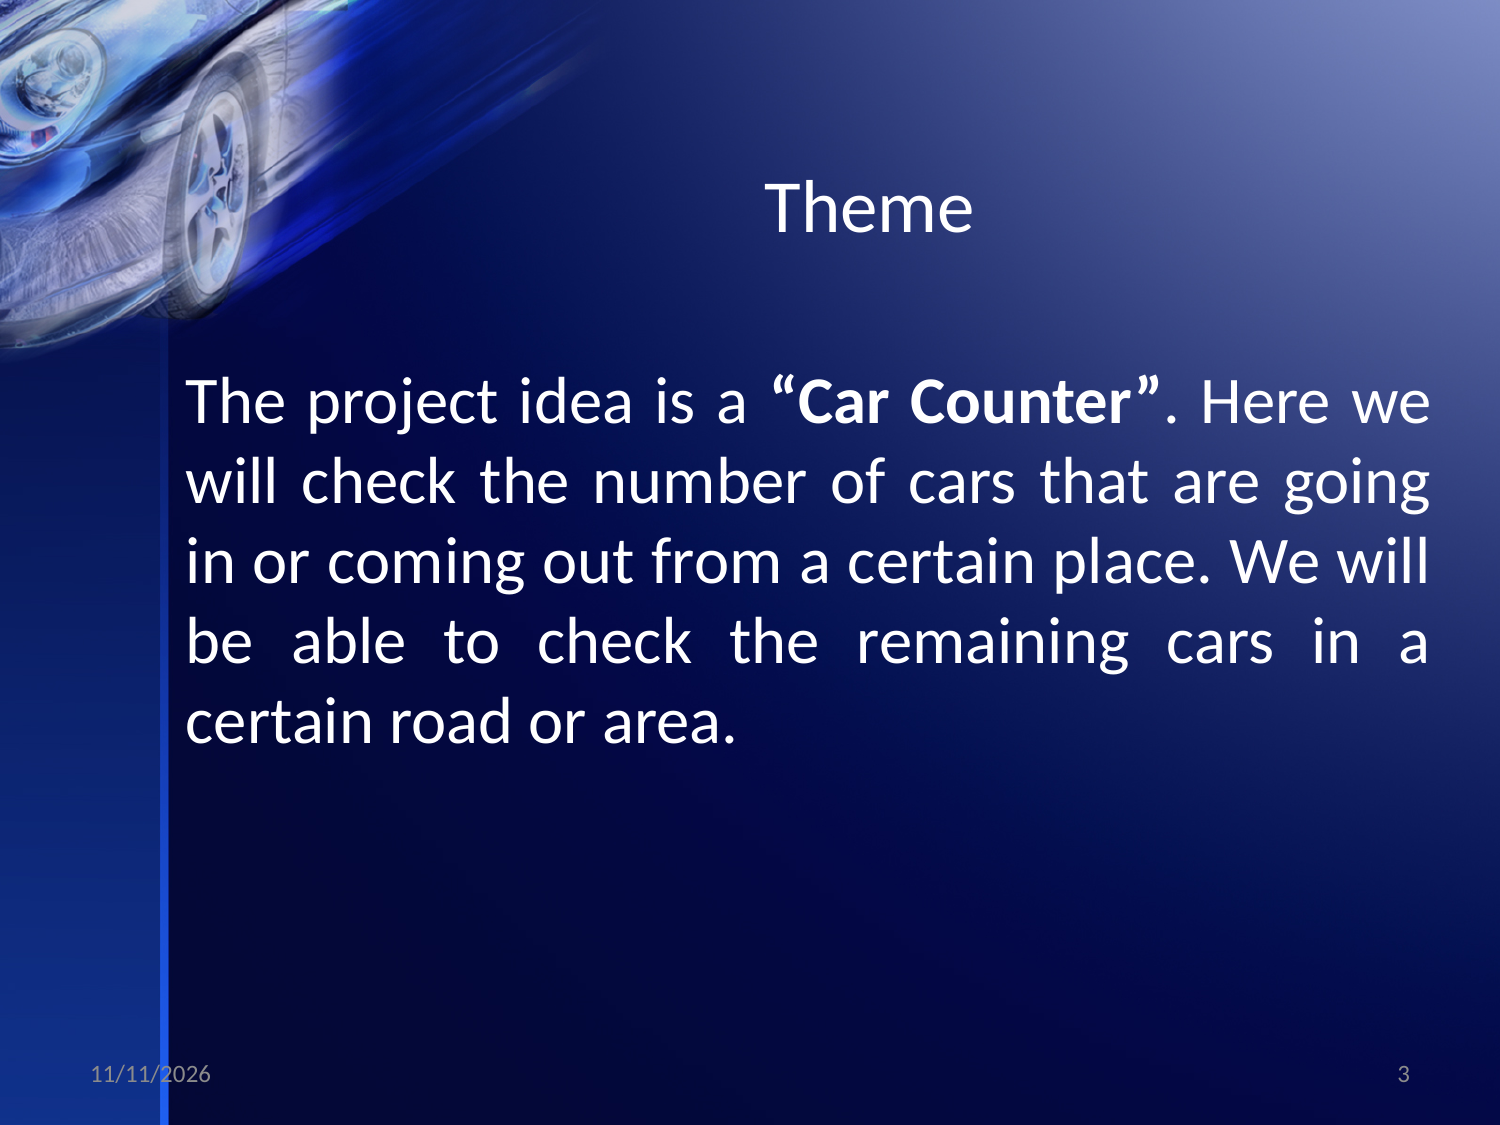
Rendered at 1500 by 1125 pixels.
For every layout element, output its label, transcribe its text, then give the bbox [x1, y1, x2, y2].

picture [0, 0, 1500, 1125]
text_box Theme [750, 150, 1188, 255]
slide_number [75, 1042, 425, 1103]
slide_number 3 [1074, 1042, 1425, 1103]
text_box The project idea is a “Car Counter”. Here we will check the number of cars that are going in or coming out from a certain place. We will be able to check the remaining cars in a certain road or area. [171, 349, 1447, 765]
